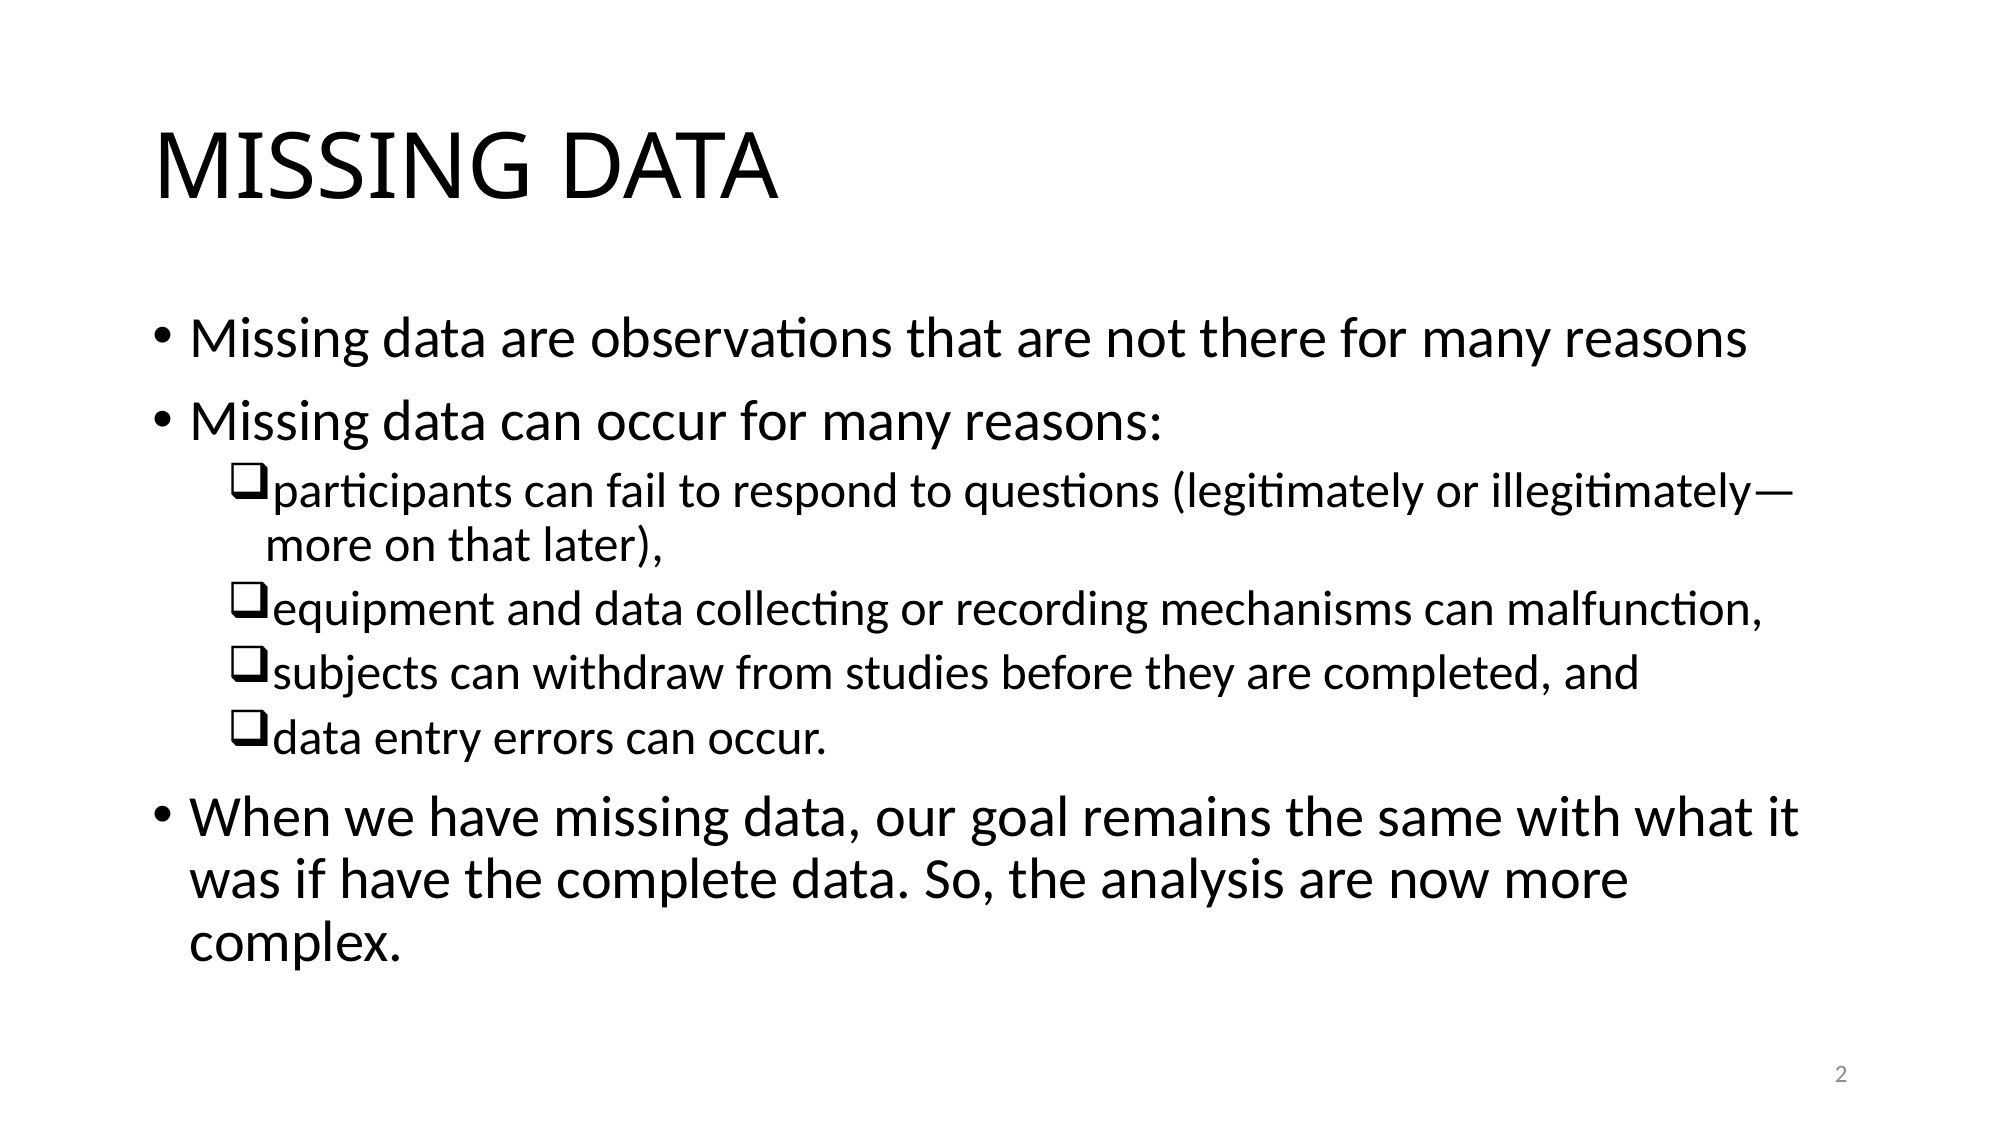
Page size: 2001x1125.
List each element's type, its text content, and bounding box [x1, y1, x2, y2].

slide_number 2 [1412, 1042, 1863, 1103]
title MISSING DATA [137, 59, 1863, 278]
list Missing data are observations that are not there for many reasons Missing data can occur for many reasons: participants can fail to respond to questions (legitimately or illegitimately—more on that later), equipment and data collecting or recording mechanisms can malfunction, subjects can withdraw from studies before they are completed, and data entry errors can occur. When we have missing data, our goal remains the same with what it was if have the complete data. So, the analysis are now more complex. [137, 299, 1863, 1014]
